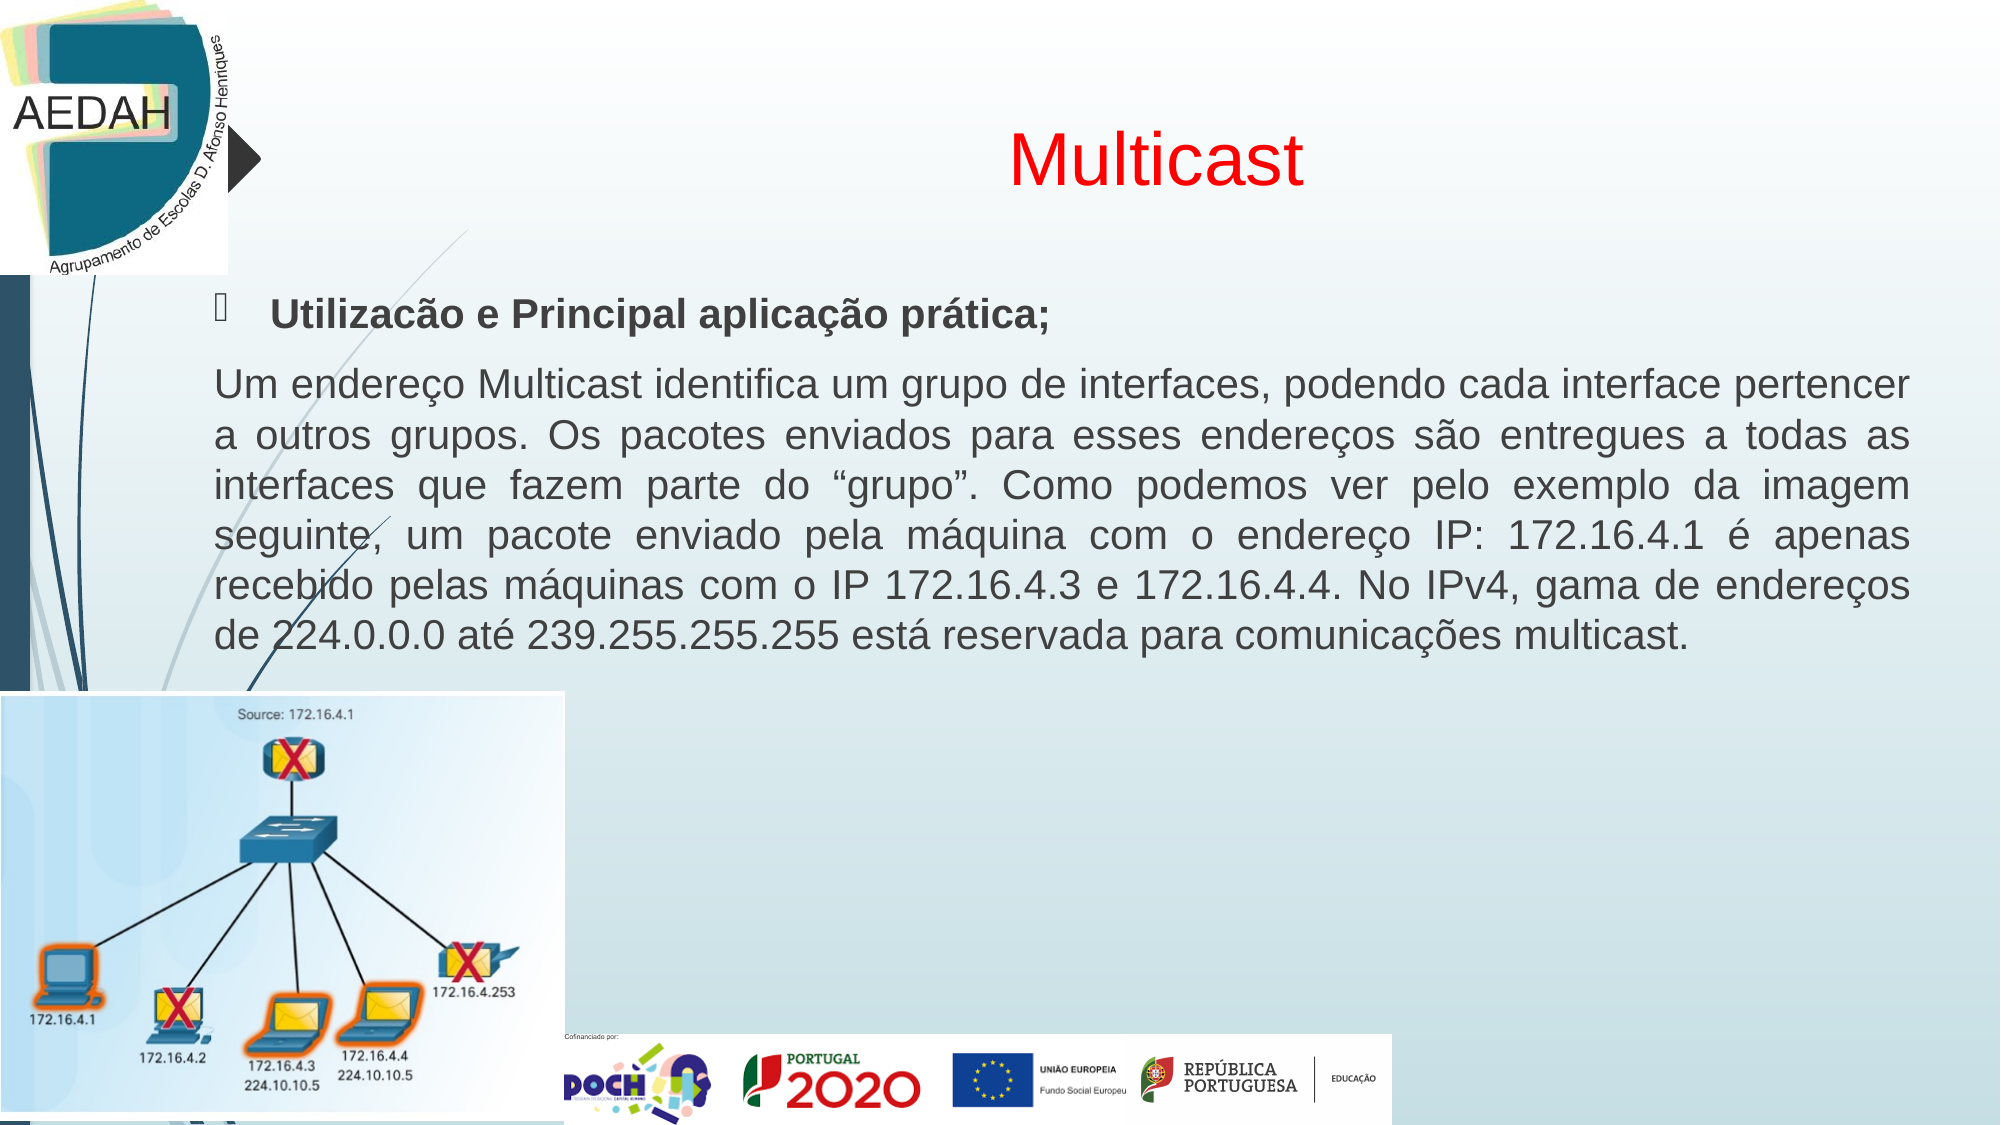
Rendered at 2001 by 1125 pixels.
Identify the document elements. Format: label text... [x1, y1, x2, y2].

title Multicast [425, 102, 1888, 278]
picture [0, 0, 228, 276]
list Utilizacão e Principal aplicação prática; Um endereço Multicast identifica um grupo de interfaces, podendo cada interface pertencer a outros grupos. Os pacotes enviados para esses endereços são entregues a todas as interfaces que fazem parte do “grupo”. Como podemos ver pelo exemplo da imagem seguinte, um pacote enviado pela máquina com o endereço IP: 172.16.4.1 é apenas recebido pelas máquinas com o IP 172.16.4.3 e 172.16.4.4. No IPv4, gama de endereços de 224.0.0.0 até 239.255.255.255 está reservada para comunicações multicast. [198, 278, 1927, 1012]
picture [0, 691, 1392, 1125]
